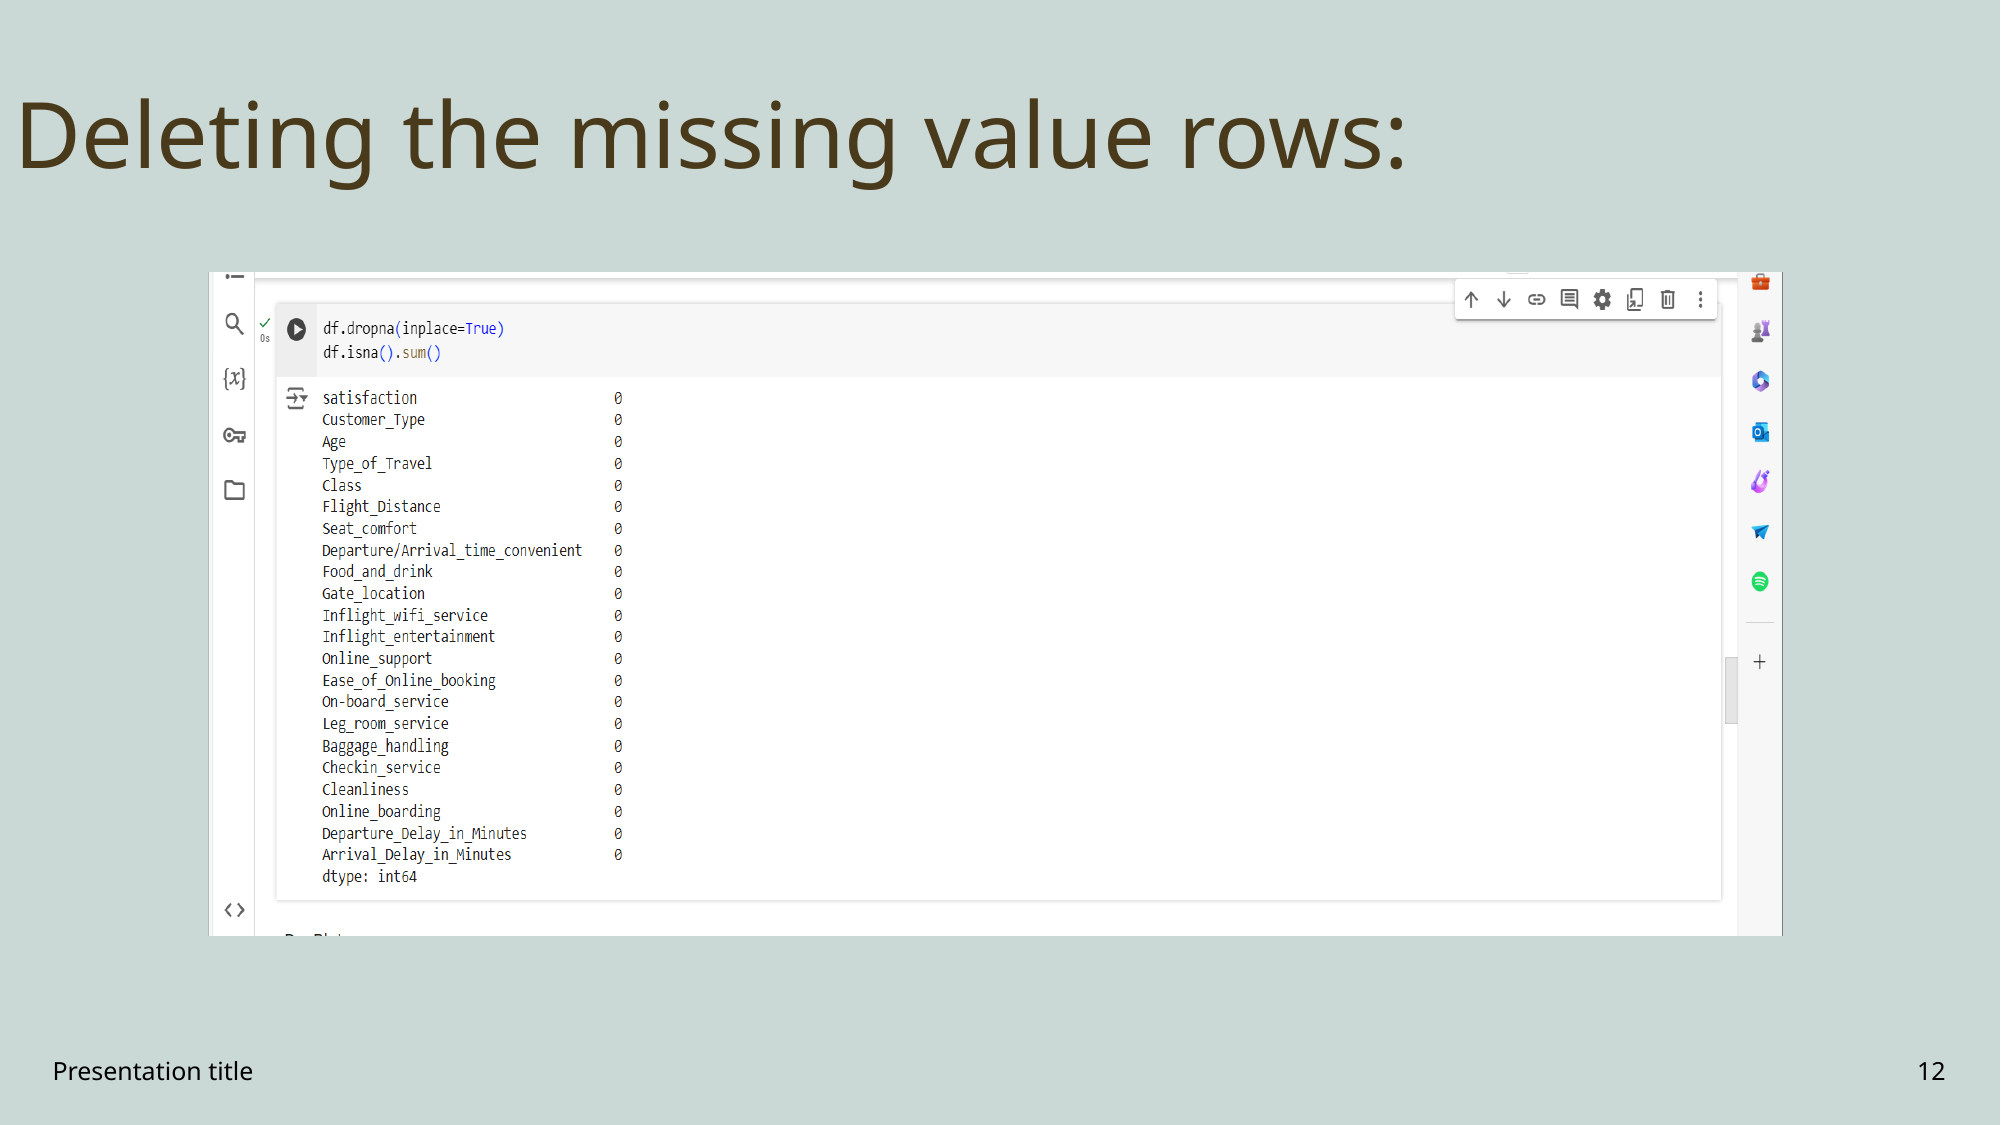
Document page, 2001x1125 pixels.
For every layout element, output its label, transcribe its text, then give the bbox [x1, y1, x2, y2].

title Deleting the missing value rows: [0, 29, 1575, 248]
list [208, 272, 1783, 936]
footer Presentation title [37, 1042, 713, 1103]
slide_number 12 [1510, 1042, 1961, 1103]
